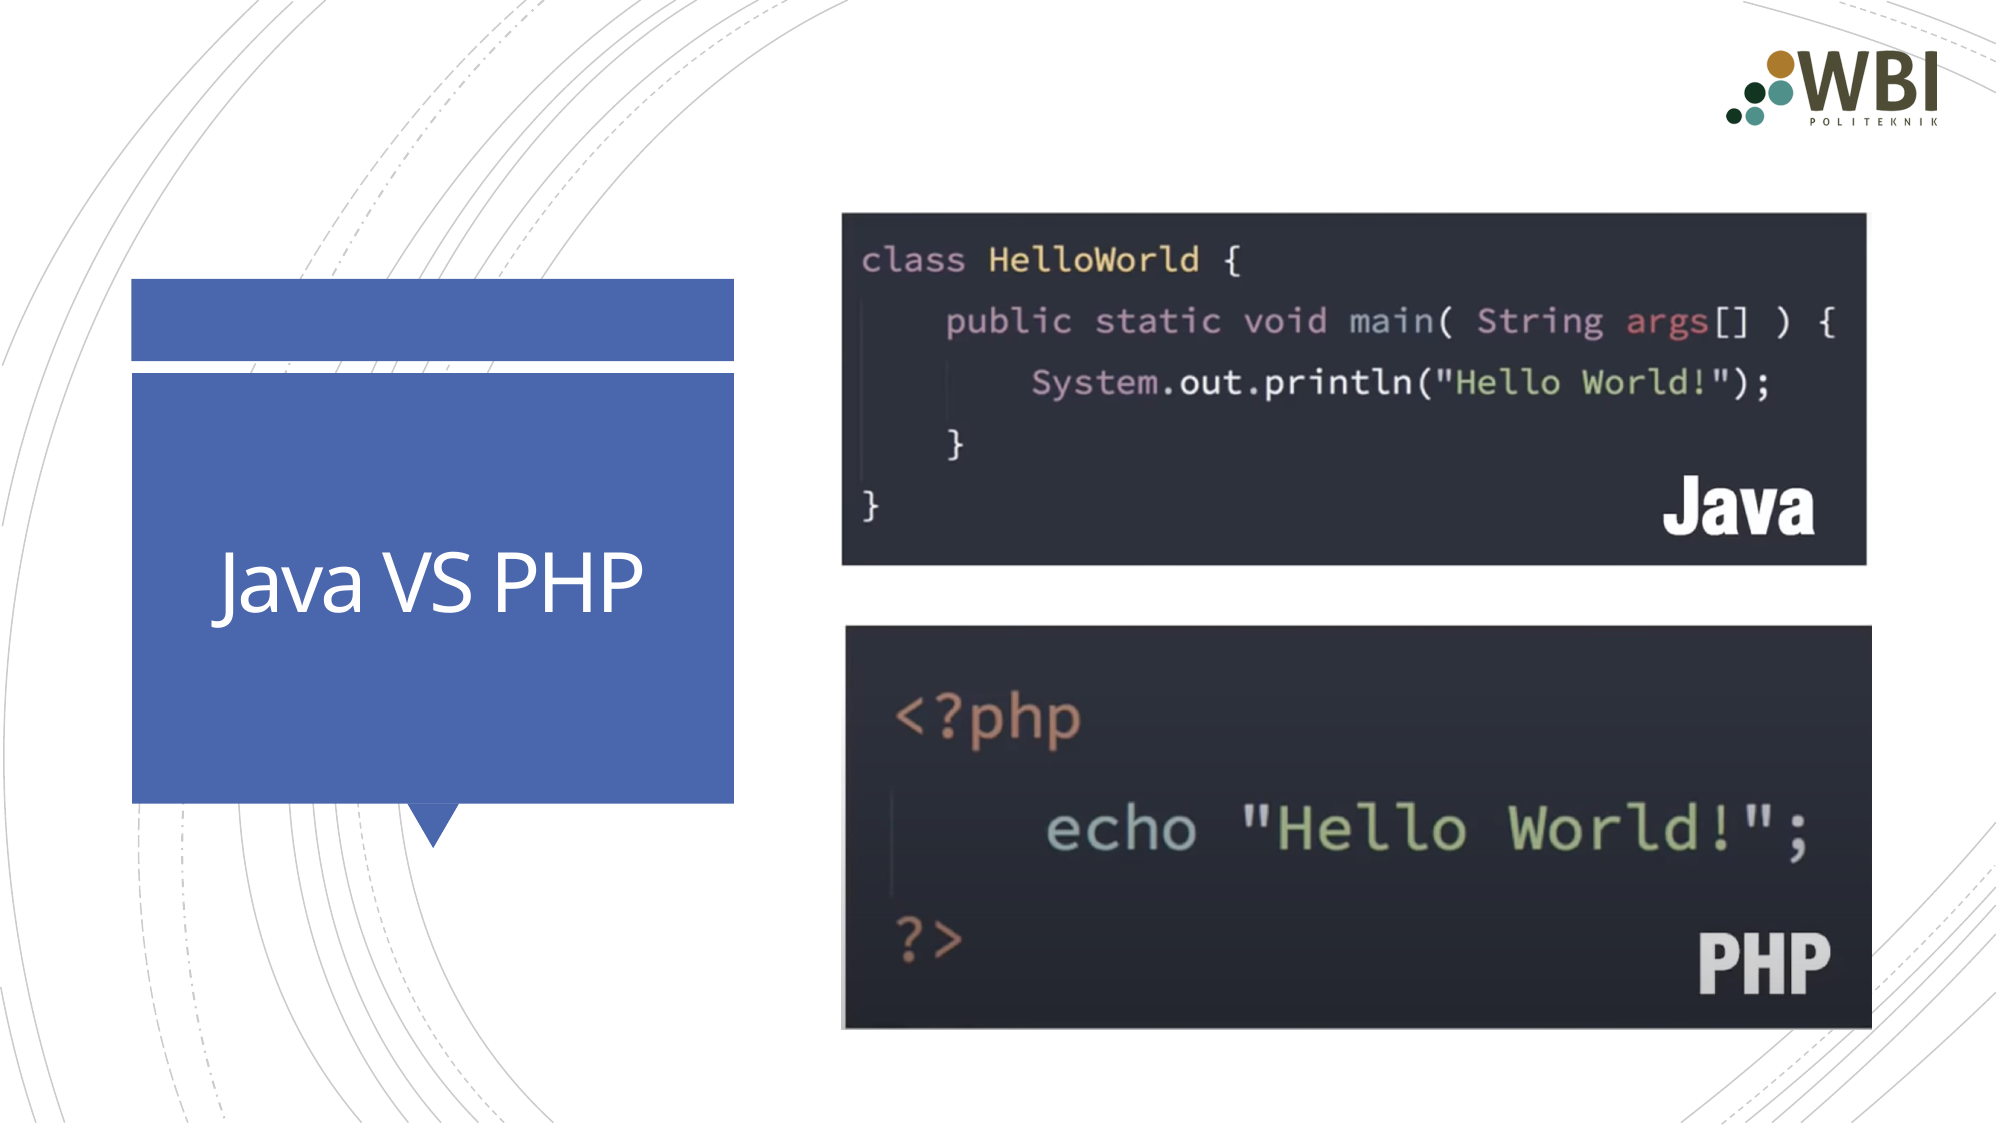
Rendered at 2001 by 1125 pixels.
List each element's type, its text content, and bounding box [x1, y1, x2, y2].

title Java VS PHP [145, 385, 720, 789]
picture [841, 624, 1873, 1030]
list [841, 211, 1873, 569]
picture [1705, 38, 1949, 142]
